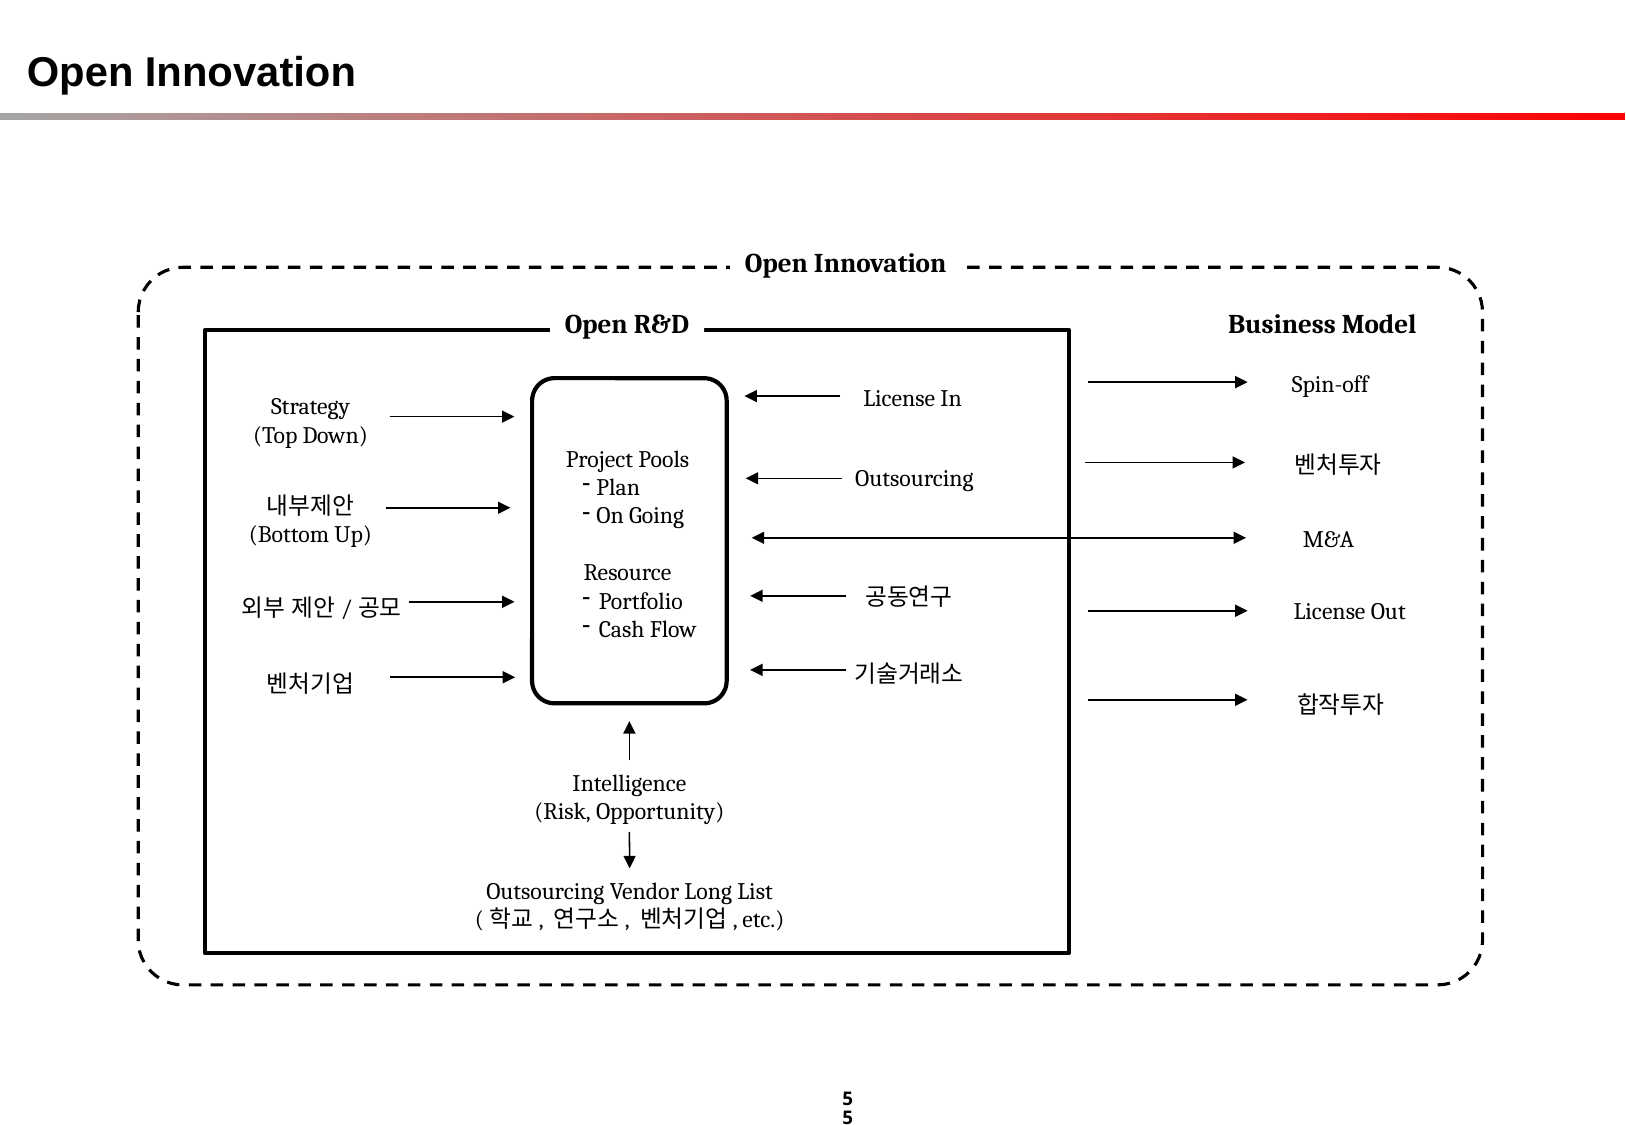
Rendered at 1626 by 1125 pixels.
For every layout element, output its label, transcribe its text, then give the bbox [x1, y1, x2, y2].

text_box License Out [1278, 588, 1421, 632]
text_box Open R&D [550, 298, 705, 347]
text_box M&A [1288, 516, 1370, 560]
text_box Open Innovation [12, 36, 372, 102]
text_box 합작투자 [1282, 682, 1400, 726]
slide_number 55 [827, 1080, 869, 1119]
text_box Spin-off [1277, 361, 1384, 405]
text_box Open Innovation [730, 238, 962, 286]
text_box 벤처투자 [1279, 442, 1397, 486]
text_box Business Model [1213, 298, 1432, 347]
text_box [136, 265, 1485, 988]
text_box [203, 328, 1071, 955]
